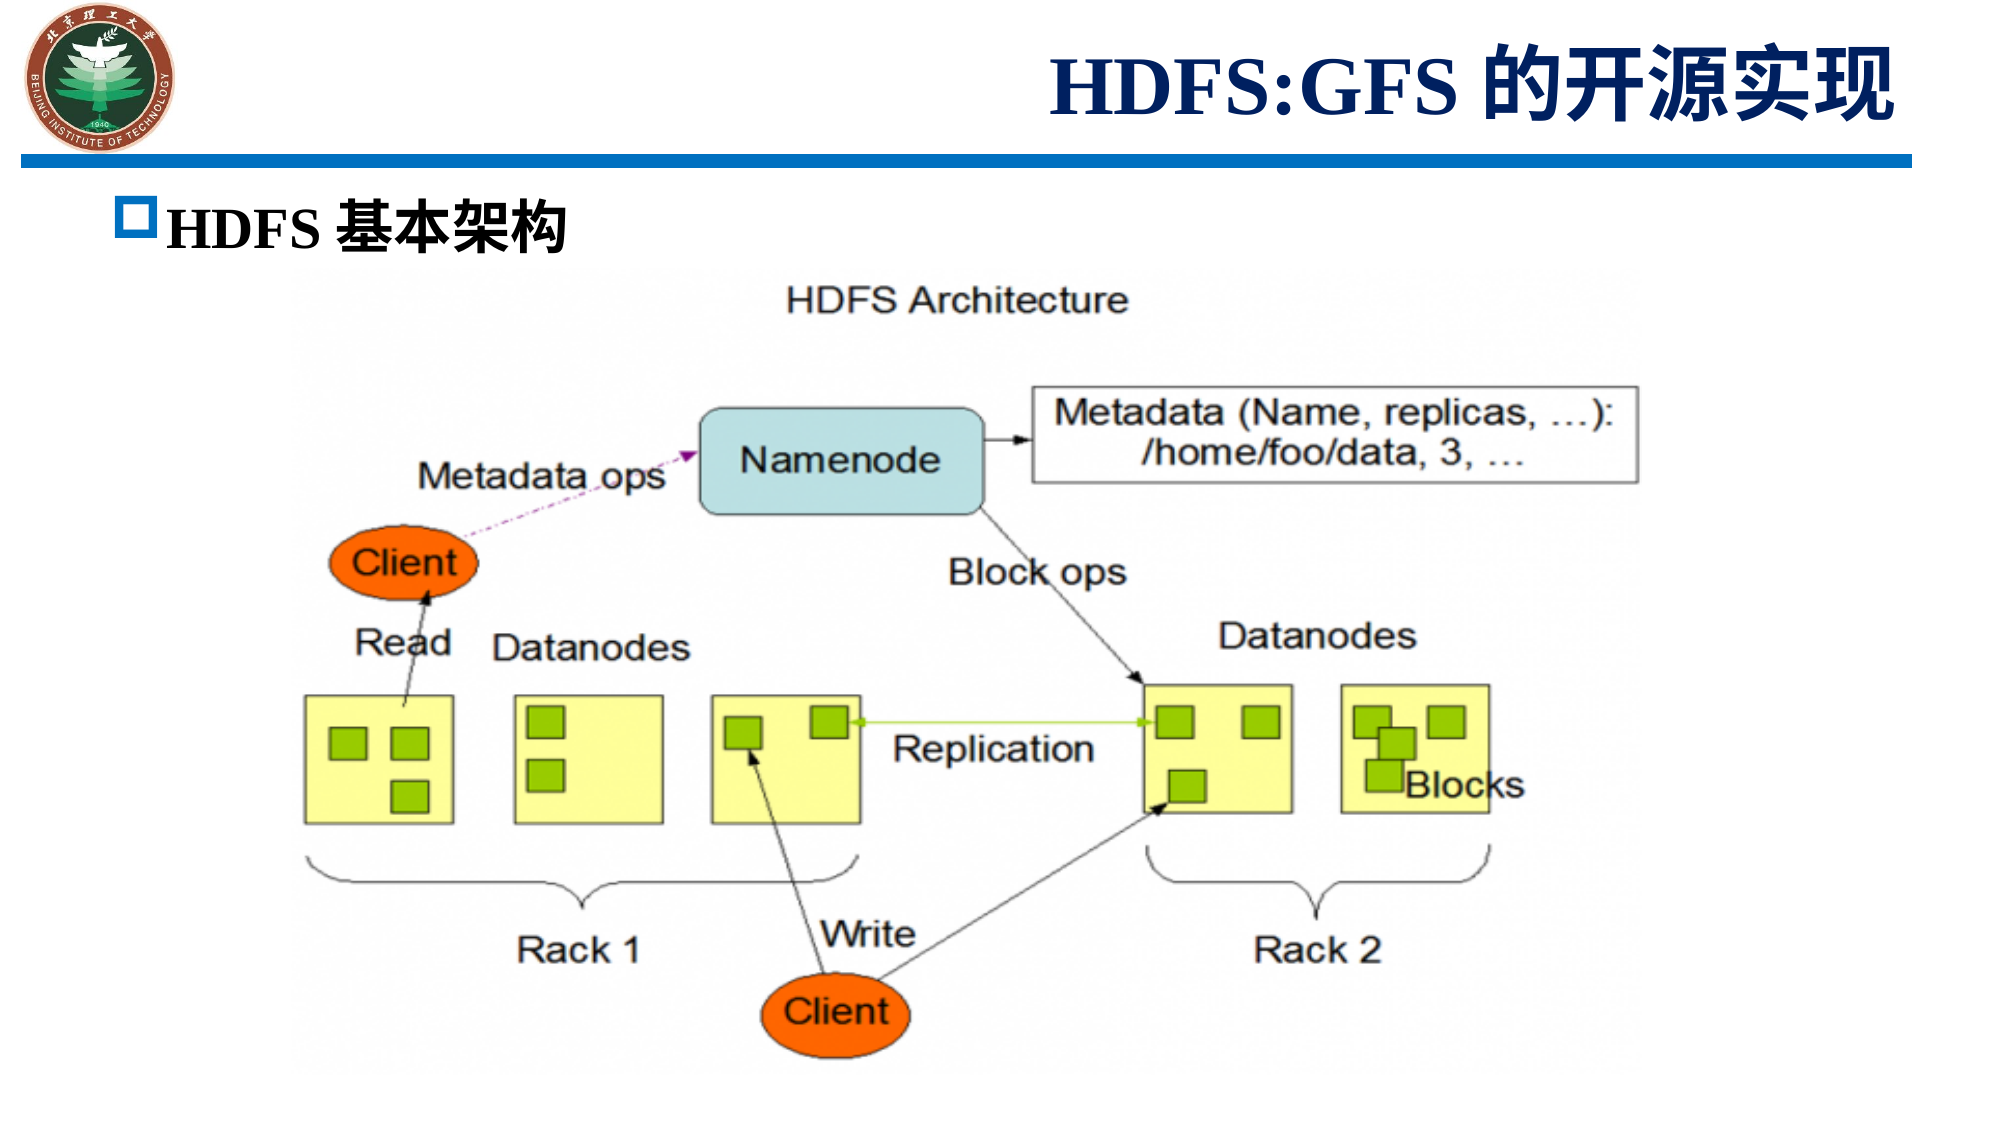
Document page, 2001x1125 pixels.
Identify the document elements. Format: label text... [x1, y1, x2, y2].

text_box [21, 154, 1912, 168]
picture [21, 0, 178, 156]
text_box HDFS基本架构 [95, 182, 584, 268]
picture [291, 268, 1642, 1075]
text_box HDFS:GFS的开源实现 [962, 51, 1912, 139]
